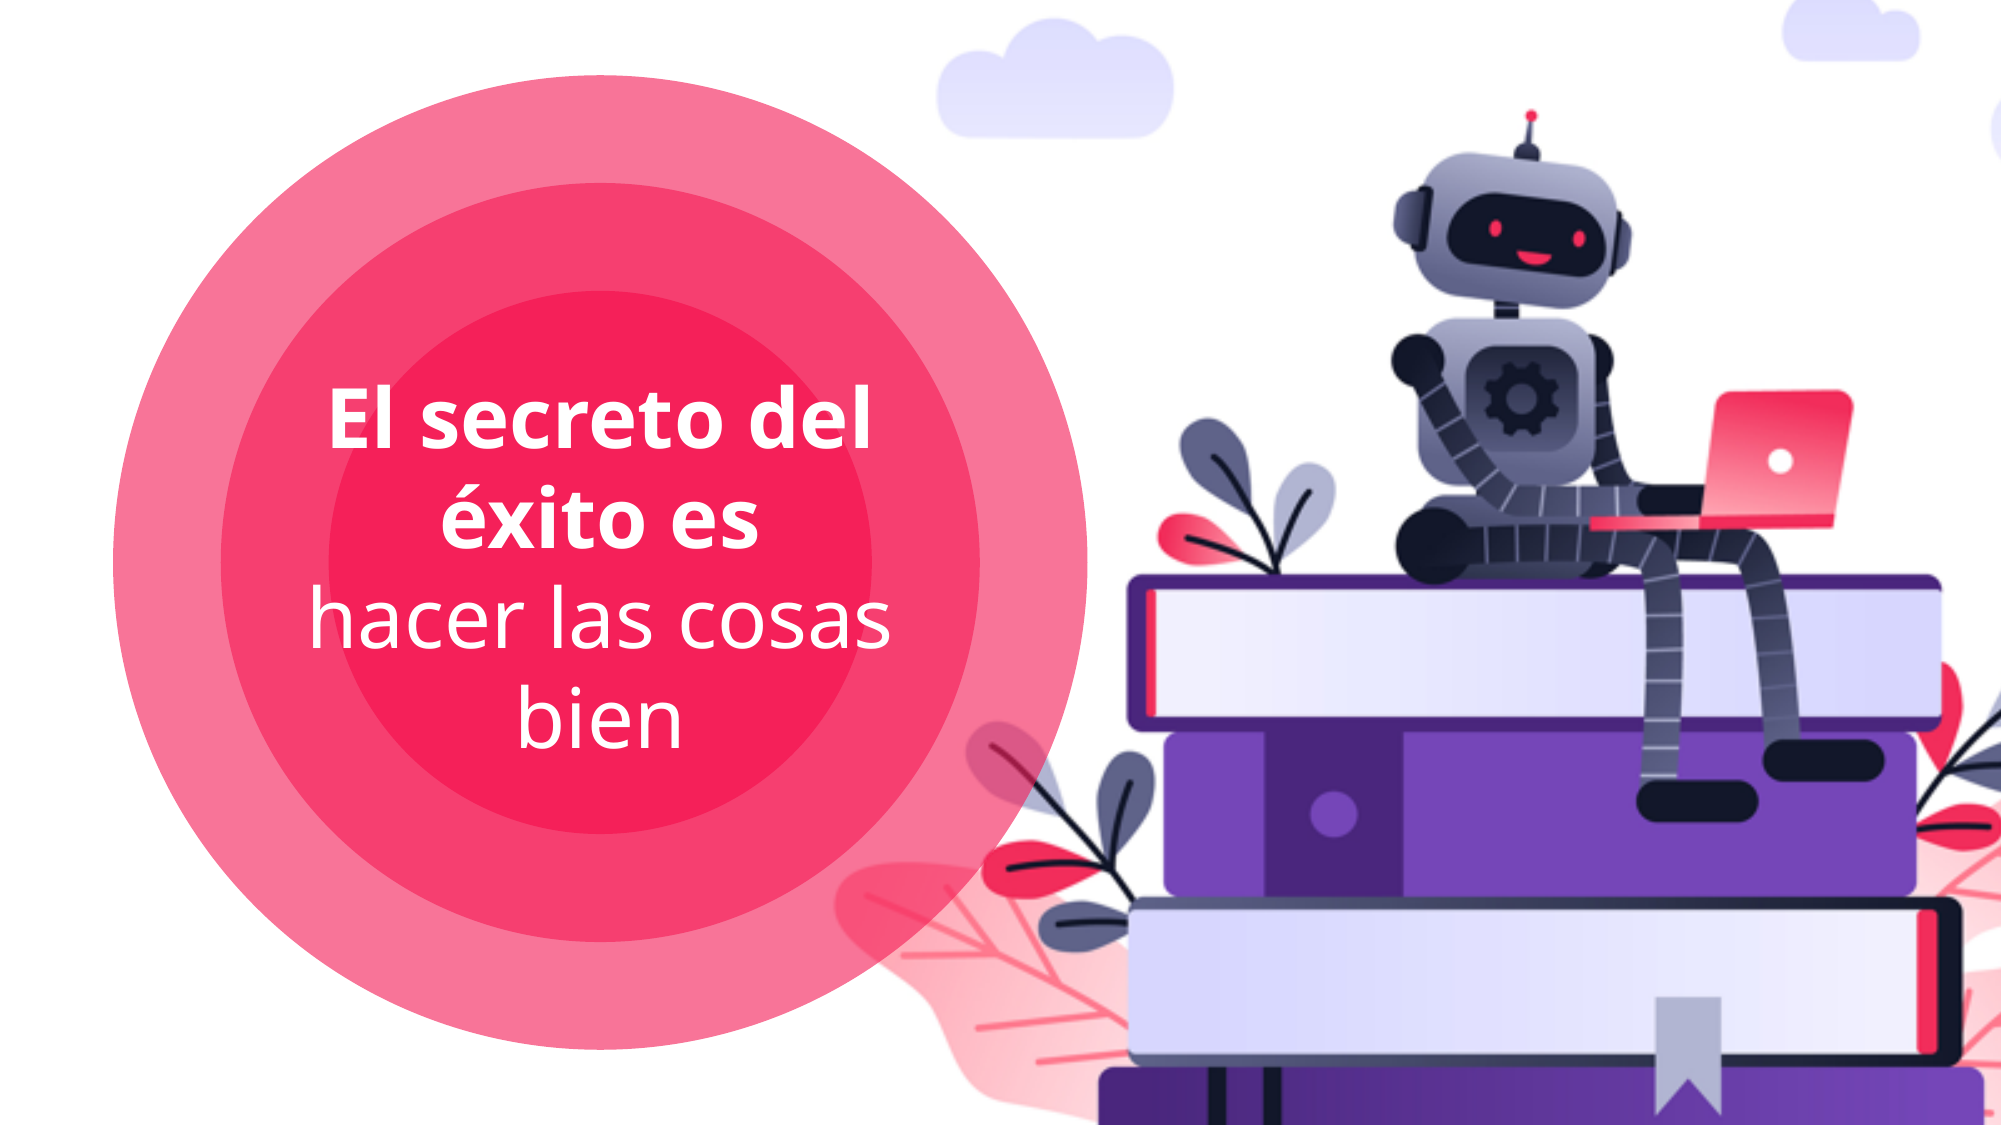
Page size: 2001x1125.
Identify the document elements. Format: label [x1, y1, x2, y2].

picture [528, 0, 2001, 1125]
text_box [112, 75, 1088, 1050]
